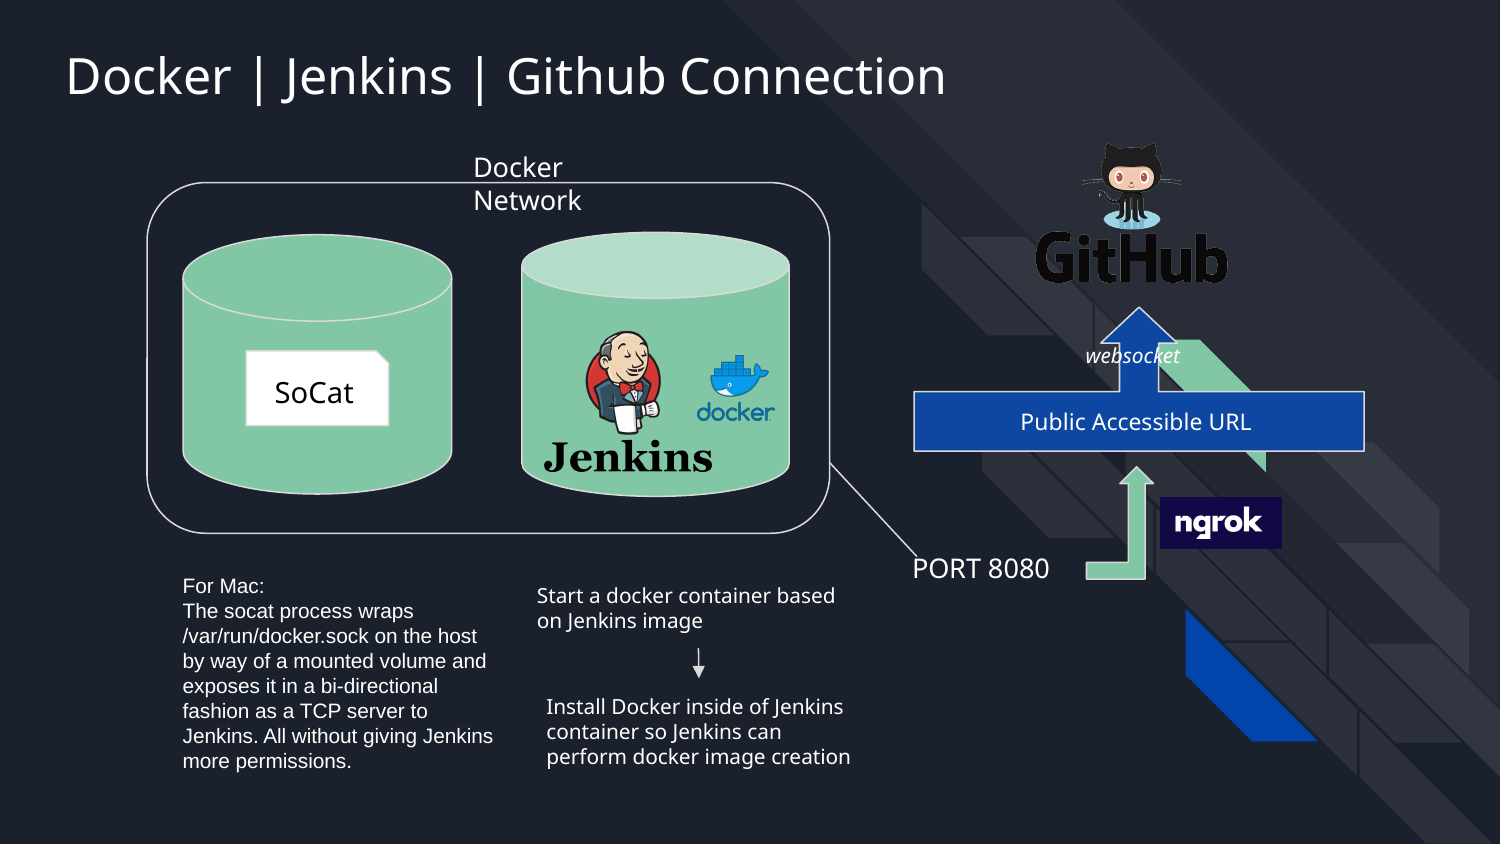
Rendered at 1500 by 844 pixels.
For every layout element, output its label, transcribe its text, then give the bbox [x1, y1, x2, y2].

text_box Docker Network [458, 135, 678, 231]
text_box Install Docker inside of Jenkins container so Jenkins can perform docker image creation [531, 678, 867, 784]
text_box Public Accessible URL [914, 381, 1365, 452]
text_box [829, 462, 918, 557]
picture [1160, 497, 1282, 549]
text_box For Mac: The socat process wraps /var/run/docker.sock on the host by way of a mounted volume and exposes it in a bi-directional fashion as a TCP server to Jenkins. All without giving Jenkins more permissions. [167, 557, 513, 788]
text_box t [183, 234, 452, 494]
text_box SoCat [246, 350, 389, 426]
picture [534, 310, 776, 498]
text_box PORT 8080 [897, 536, 1099, 599]
text_box [146, 182, 830, 534]
text_box Start a docker container based on Jenkins image [521, 568, 875, 648]
title Docker | Jenkins | Github Connection [50, 29, 1206, 111]
picture [1006, 99, 1257, 350]
text_box [1086, 466, 1154, 580]
text_box websocket [1070, 330, 1500, 381]
